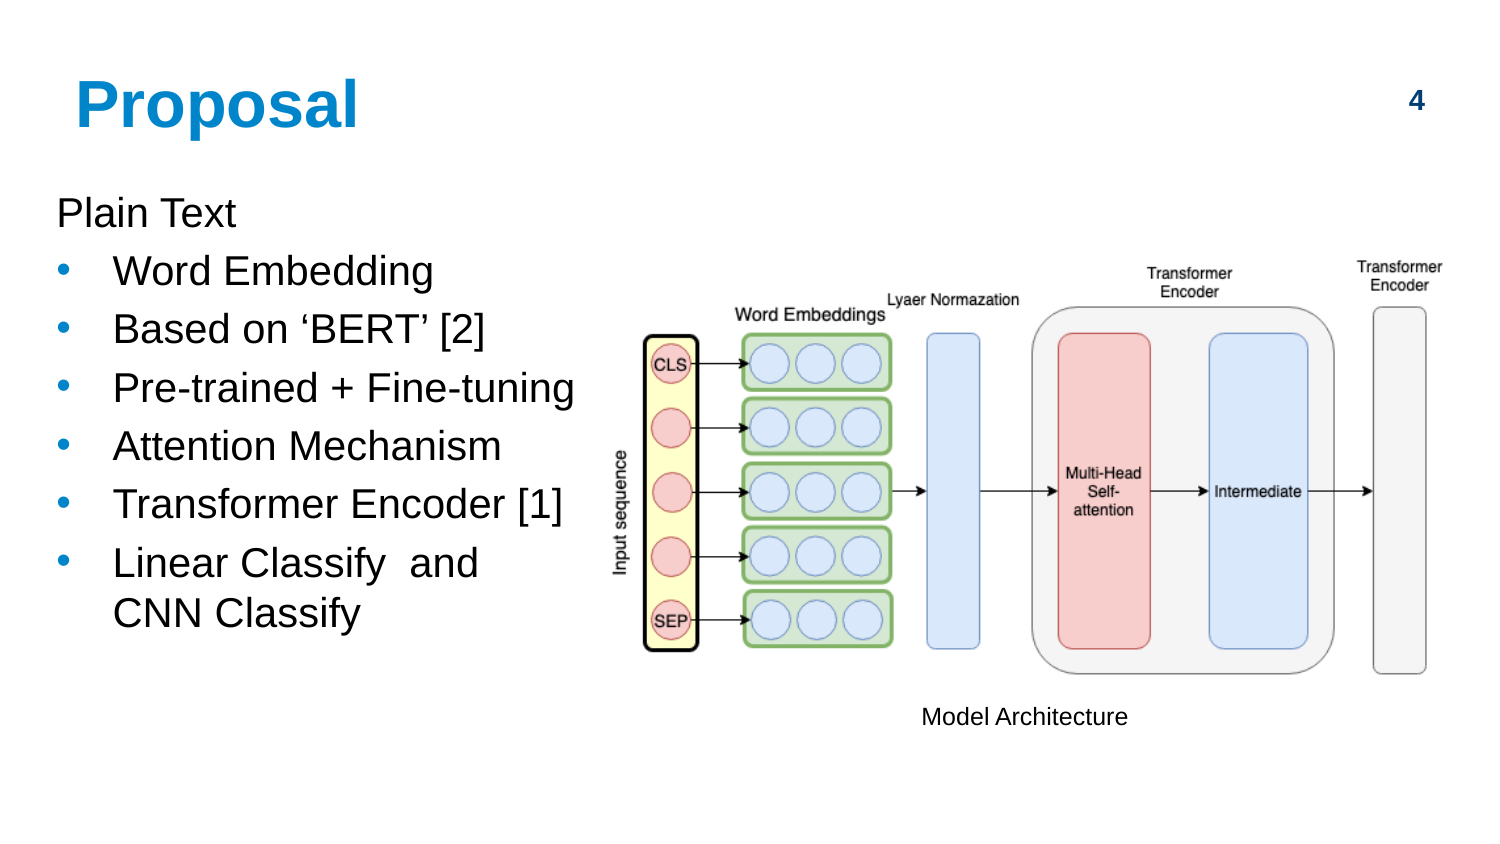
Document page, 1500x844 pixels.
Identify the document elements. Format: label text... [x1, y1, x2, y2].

list Plain Text Word Embedding Based on ‘BERT’ [2] Pre-trained + Fine-tuning Attention Mechanism Transformer Encoder [1] Linear Classify and CNN Classify [56, 185, 578, 615]
text_box Model Architecture [906, 702, 1151, 738]
picture [604, 254, 1454, 694]
title Proposal [75, 65, 1425, 128]
